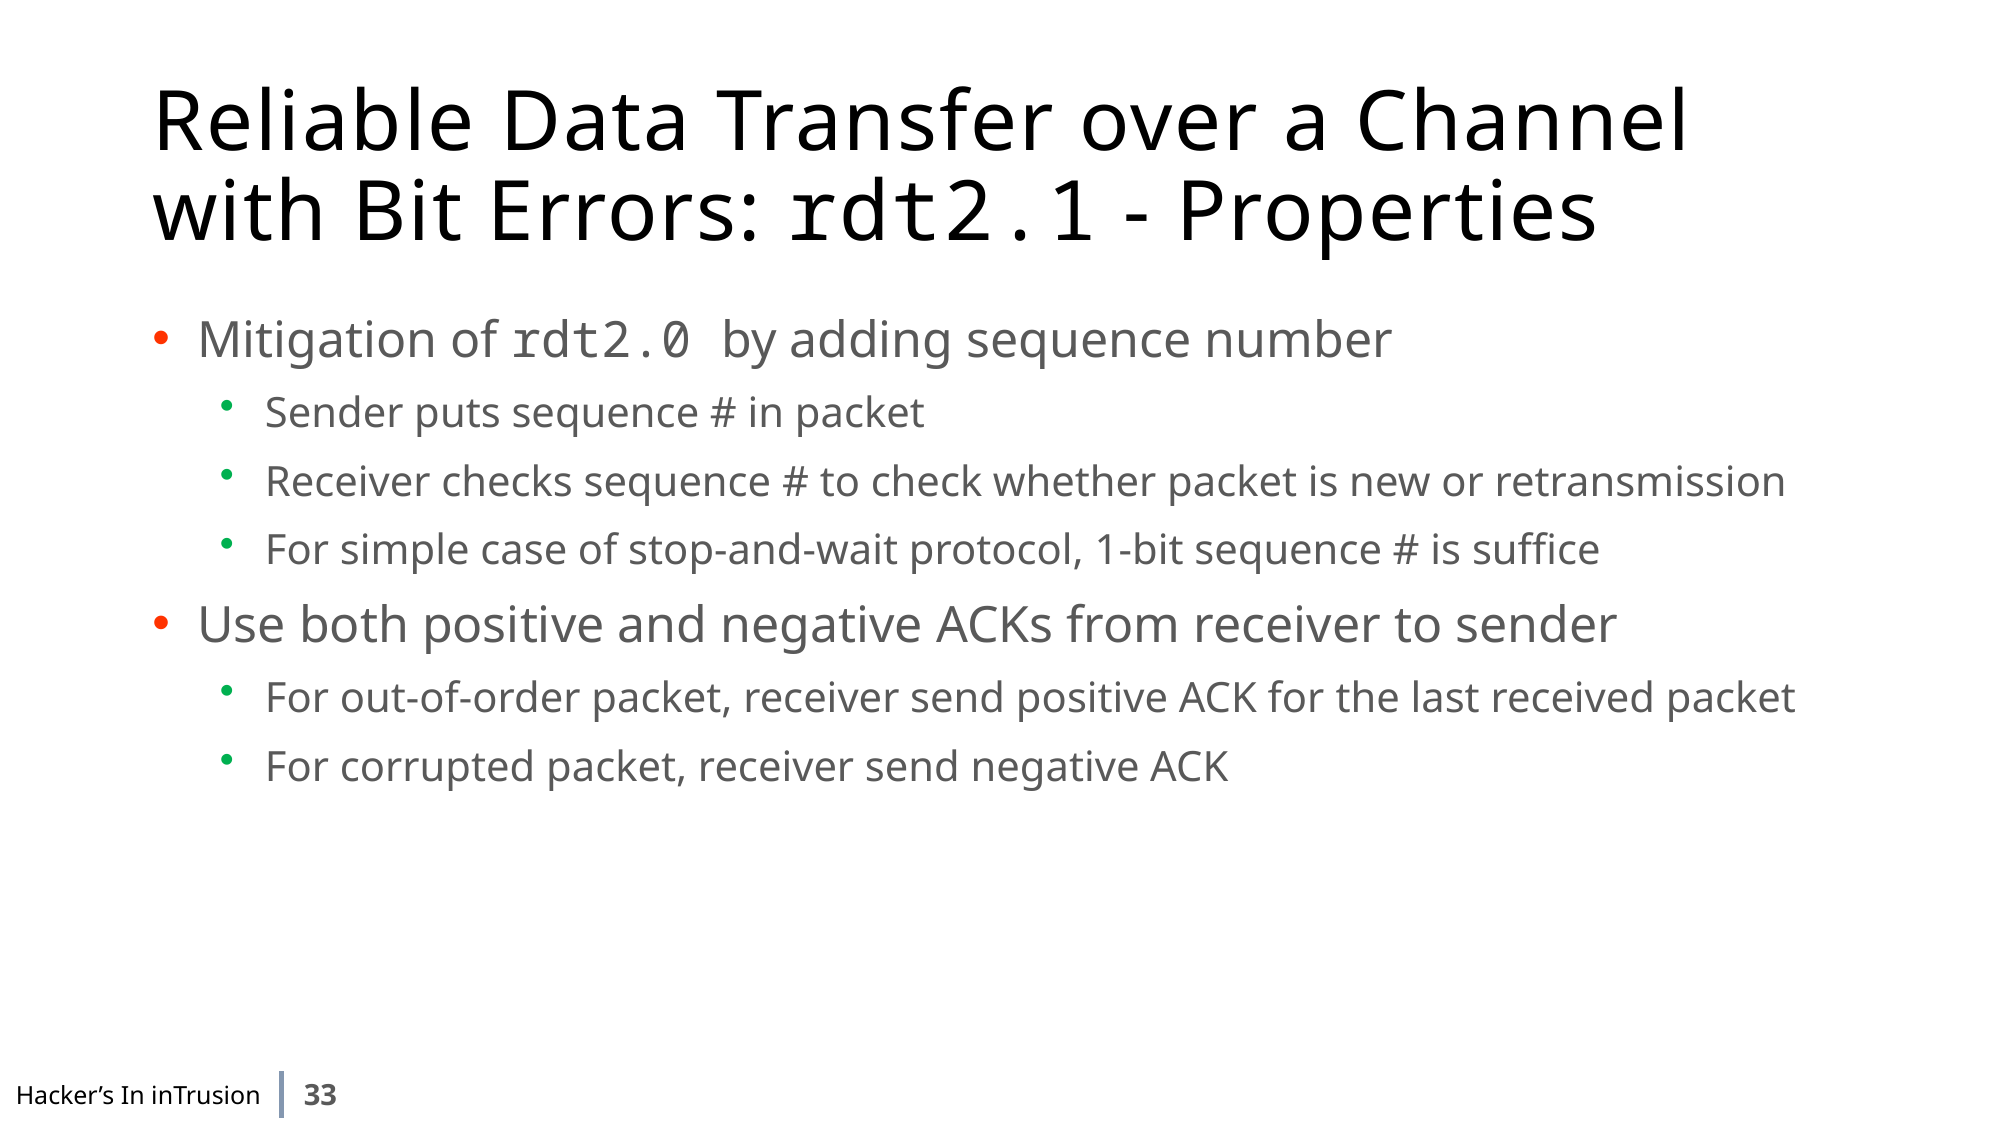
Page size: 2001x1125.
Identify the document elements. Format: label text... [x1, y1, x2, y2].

title Reliable Data Transfer over a Channel with Bit Errors: rdt2.1 - Properties [137, 59, 1863, 278]
list Mitigation of rdt2.0 by adding sequence number Sender puts sequence # in packet Receiver checks sequence # to check whether packet is new or retransmission For simple case of stop-and-wait protocol, 1-bit sequence # is suffice Use both positive and negative ACKs from receiver to sender For out-of-order packet, receiver send positive ACK for the last received packet For corrupted packet, receiver send negative ACK [137, 299, 1863, 1061]
